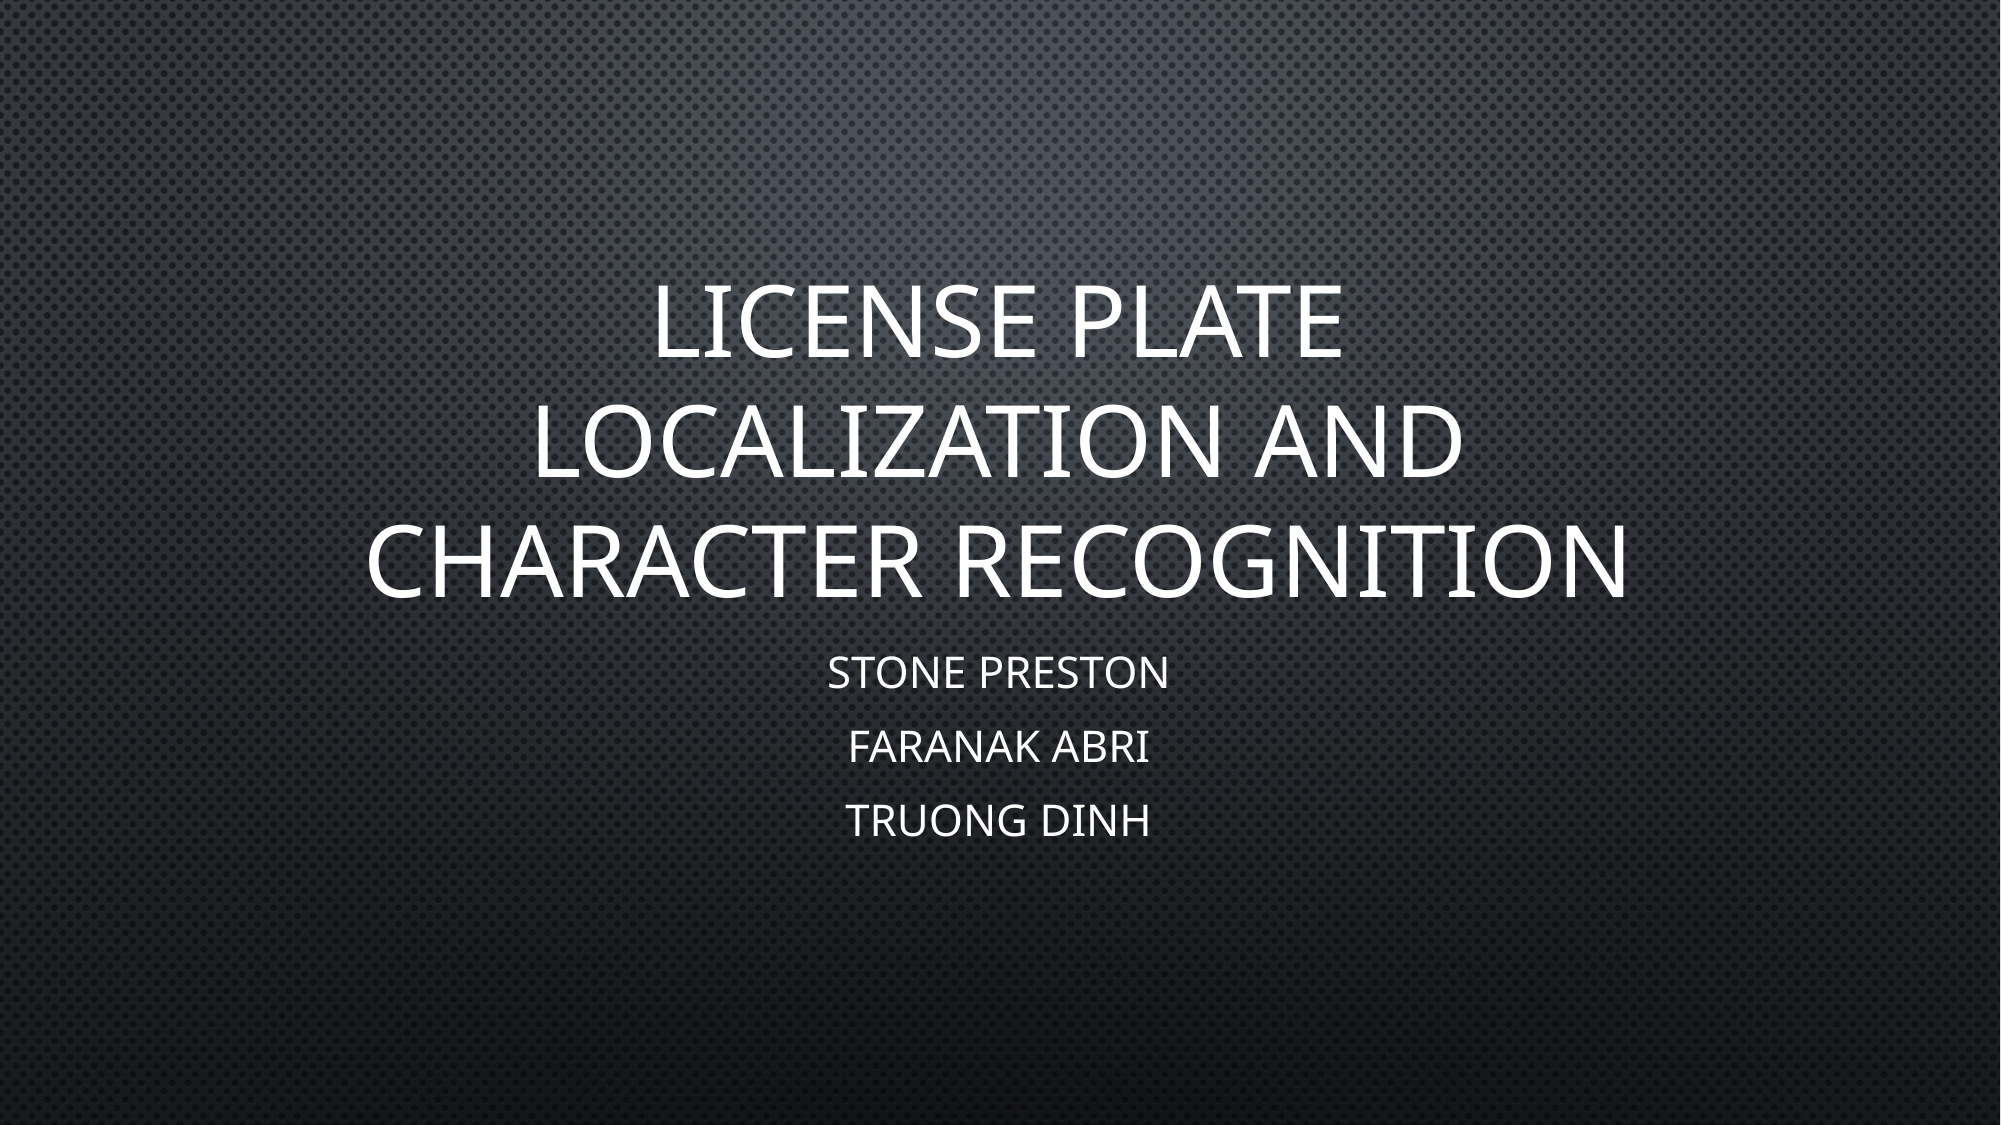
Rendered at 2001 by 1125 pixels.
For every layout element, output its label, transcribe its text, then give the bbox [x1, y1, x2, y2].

subtitle Stone Preston Faranak Abri Truong Dinh [287, 637, 1711, 950]
title License Plate Localization and Character Recognition [287, 99, 1711, 625]
